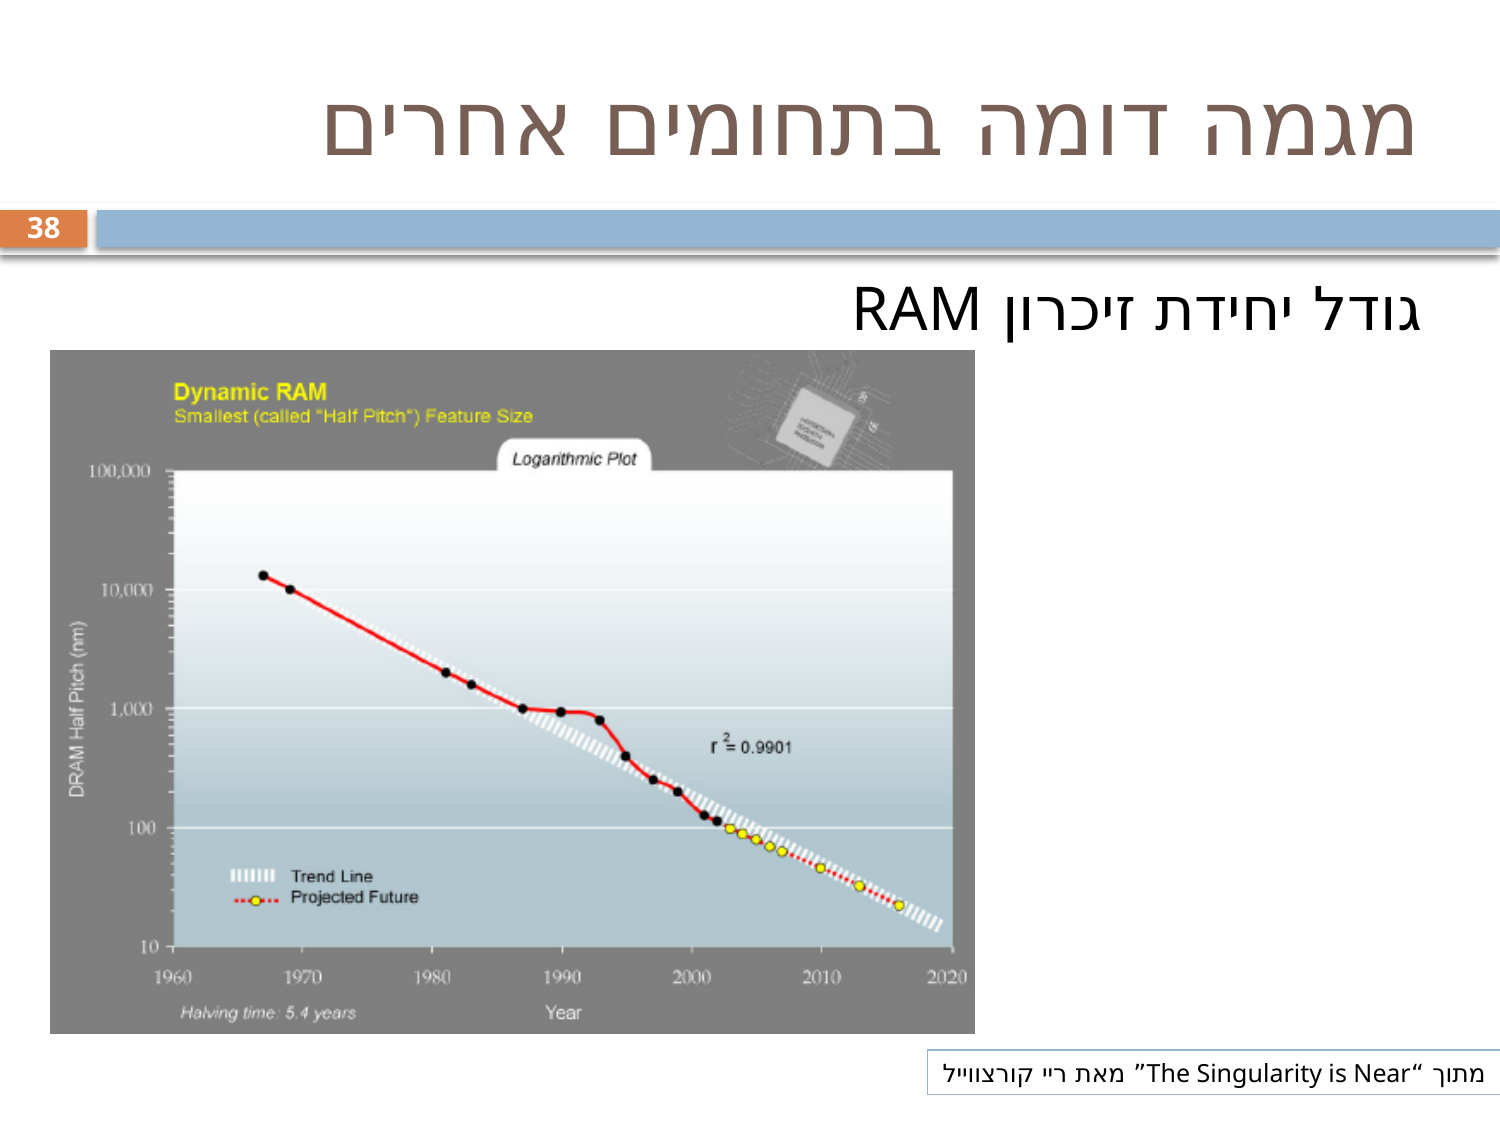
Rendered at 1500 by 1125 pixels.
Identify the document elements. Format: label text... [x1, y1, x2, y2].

text_box מתוך “The Singularity is Near” מאת ריי קורצווייל [927, 1050, 1500, 1095]
text_box גודל יחידת זיכרון RAM [100, 262, 1438, 1000]
picture [49, 349, 976, 1034]
slide_number 38 [0, 208, 88, 249]
title מגמה דומה בתחומים אחרים [99, 37, 1438, 200]
